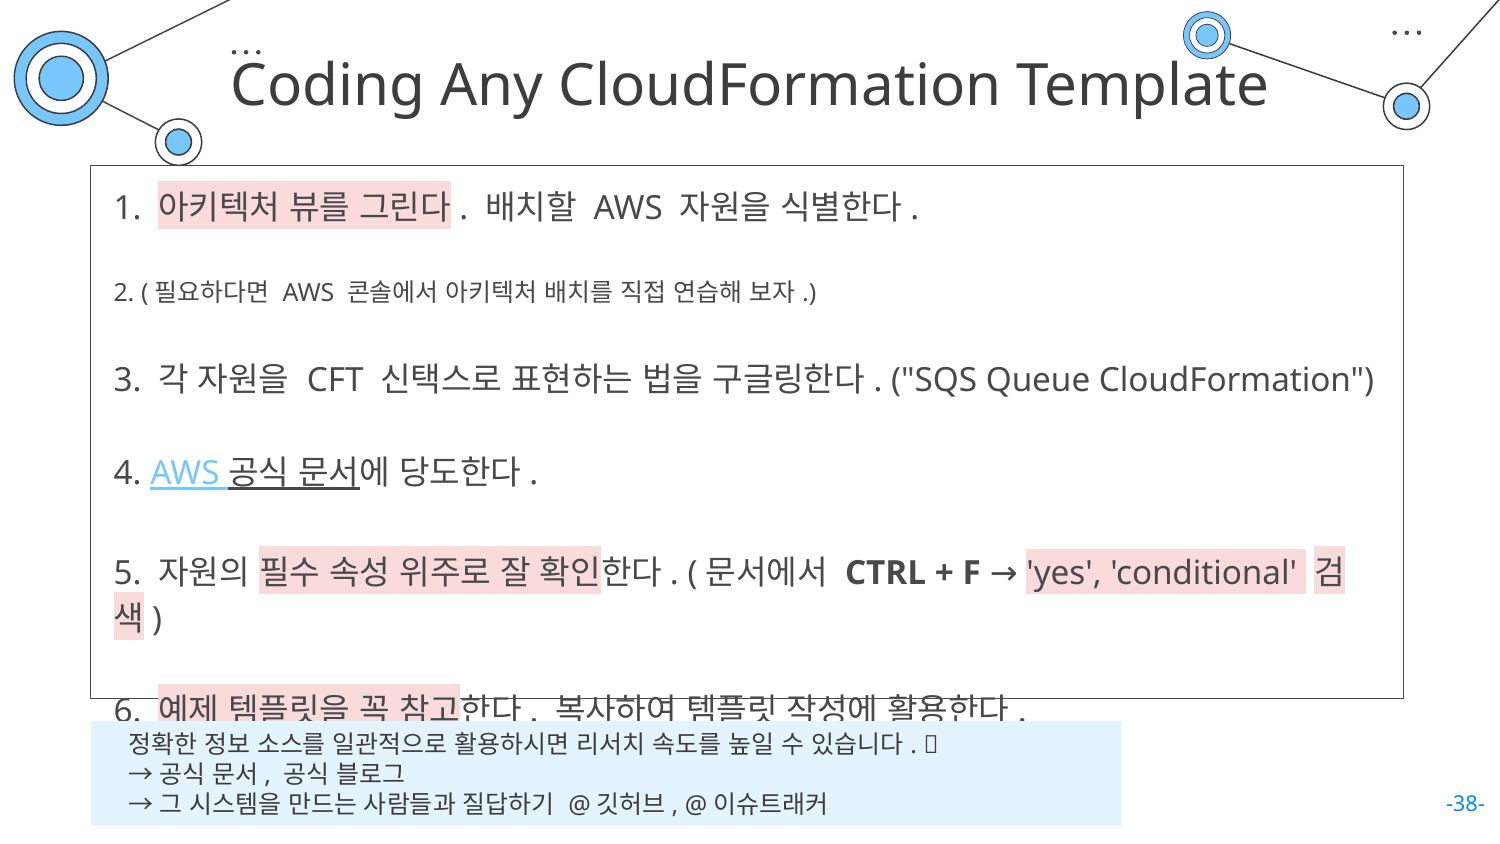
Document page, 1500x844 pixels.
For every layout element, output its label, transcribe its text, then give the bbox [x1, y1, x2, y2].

title Coding Any CloudFormation Template [118, 31, 1382, 126]
text_box 1. 아키텍처 뷰를 그린다. 배치할 AWS 자원을 식별한다. 2. (필요하다면 AWS 콘솔에서 아키텍처 배치를 직접 연습해 보자.) 3. 각 자원을 CFT 신택스로 표현하는 법을 구글링한다. ("SQS Queue CloudFormation") 4. AWS 공식 문서에 당도한다. 5. 자원의 필수 속성 위주로 잘 확인한다. (문서에서 CTRL + F → 'yes', 'conditional' 검색) 6. 예제 템플릿을 꼭 참고한다. 복사하여 템플릿 작성에 활용한다. [90, 165, 1404, 699]
slide_number -38- [1162, 782, 1500, 828]
text_box 정확한 정보 소스를 일관적으로 활용하시면 리서치 속도를 높일 수 있습니다. 🙏 →공식 문서, 공식 블로그 →그 시스템을 만드는 사람들과 질답하기 @깃허브, @이슈트래커 [90, 721, 1122, 826]
